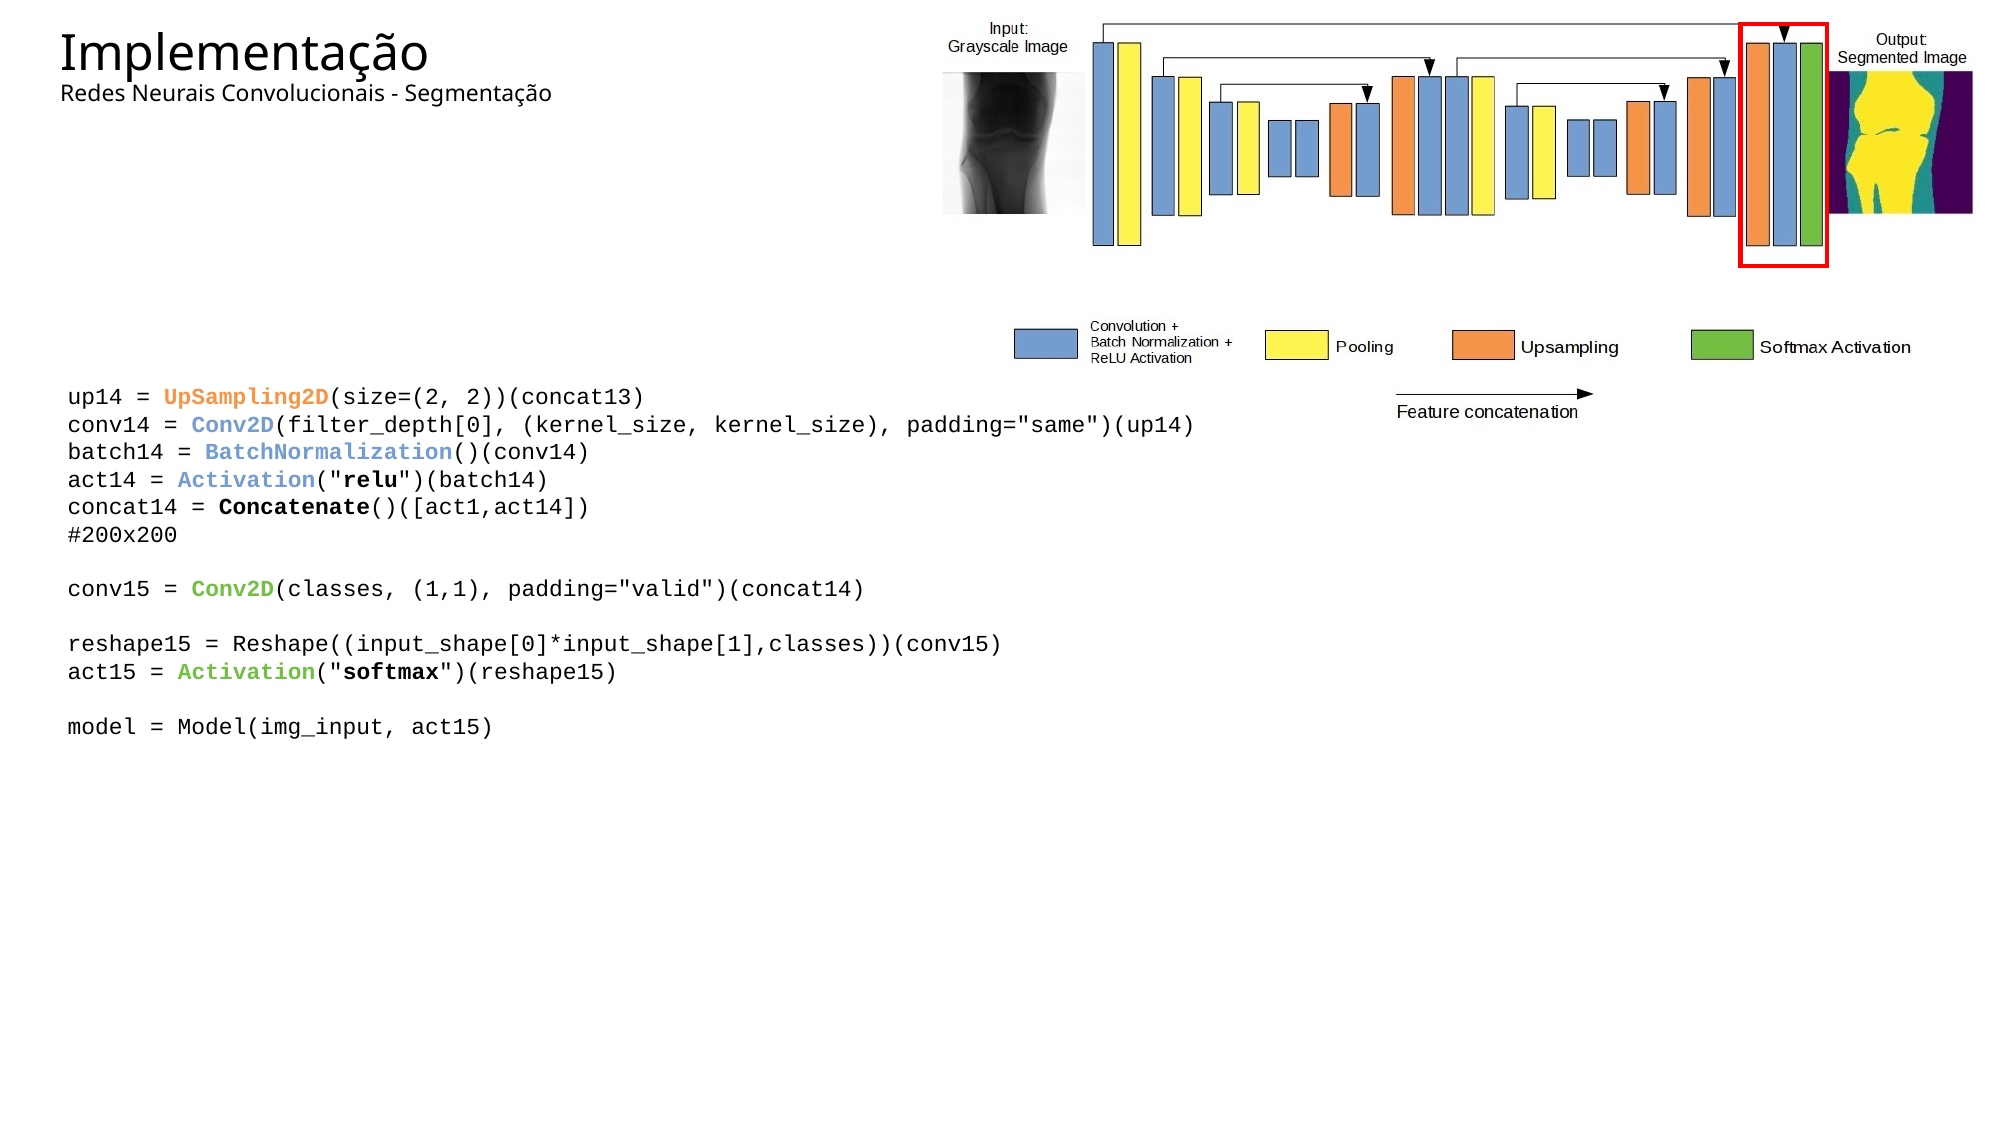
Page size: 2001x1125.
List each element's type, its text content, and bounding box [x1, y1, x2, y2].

picture [932, 0, 1977, 428]
title Implementação Redes Neurais Convolucionais - Segmentação [45, 0, 932, 134]
text_box up14 = UpSampling2D(size=(2, 2))(concat13) conv14 = Conv2D(filter_depth[0], (kernel_size, kernel_size), padding="same")(up14) batch14 = BatchNormalization()(conv14) act14 = Activation("relu")(batch14) concat14 = Concatenate()([act1,act14]) #200x200 conv15 = Conv2D(classes, (1,1), padding="valid")(concat14) reshape15 = Reshape((input_shape[0]*input_shape[1],classes))(conv15) act15 = Activation("softmax")(reshape15) model = Model(img_input, act15) [53, 374, 1211, 747]
